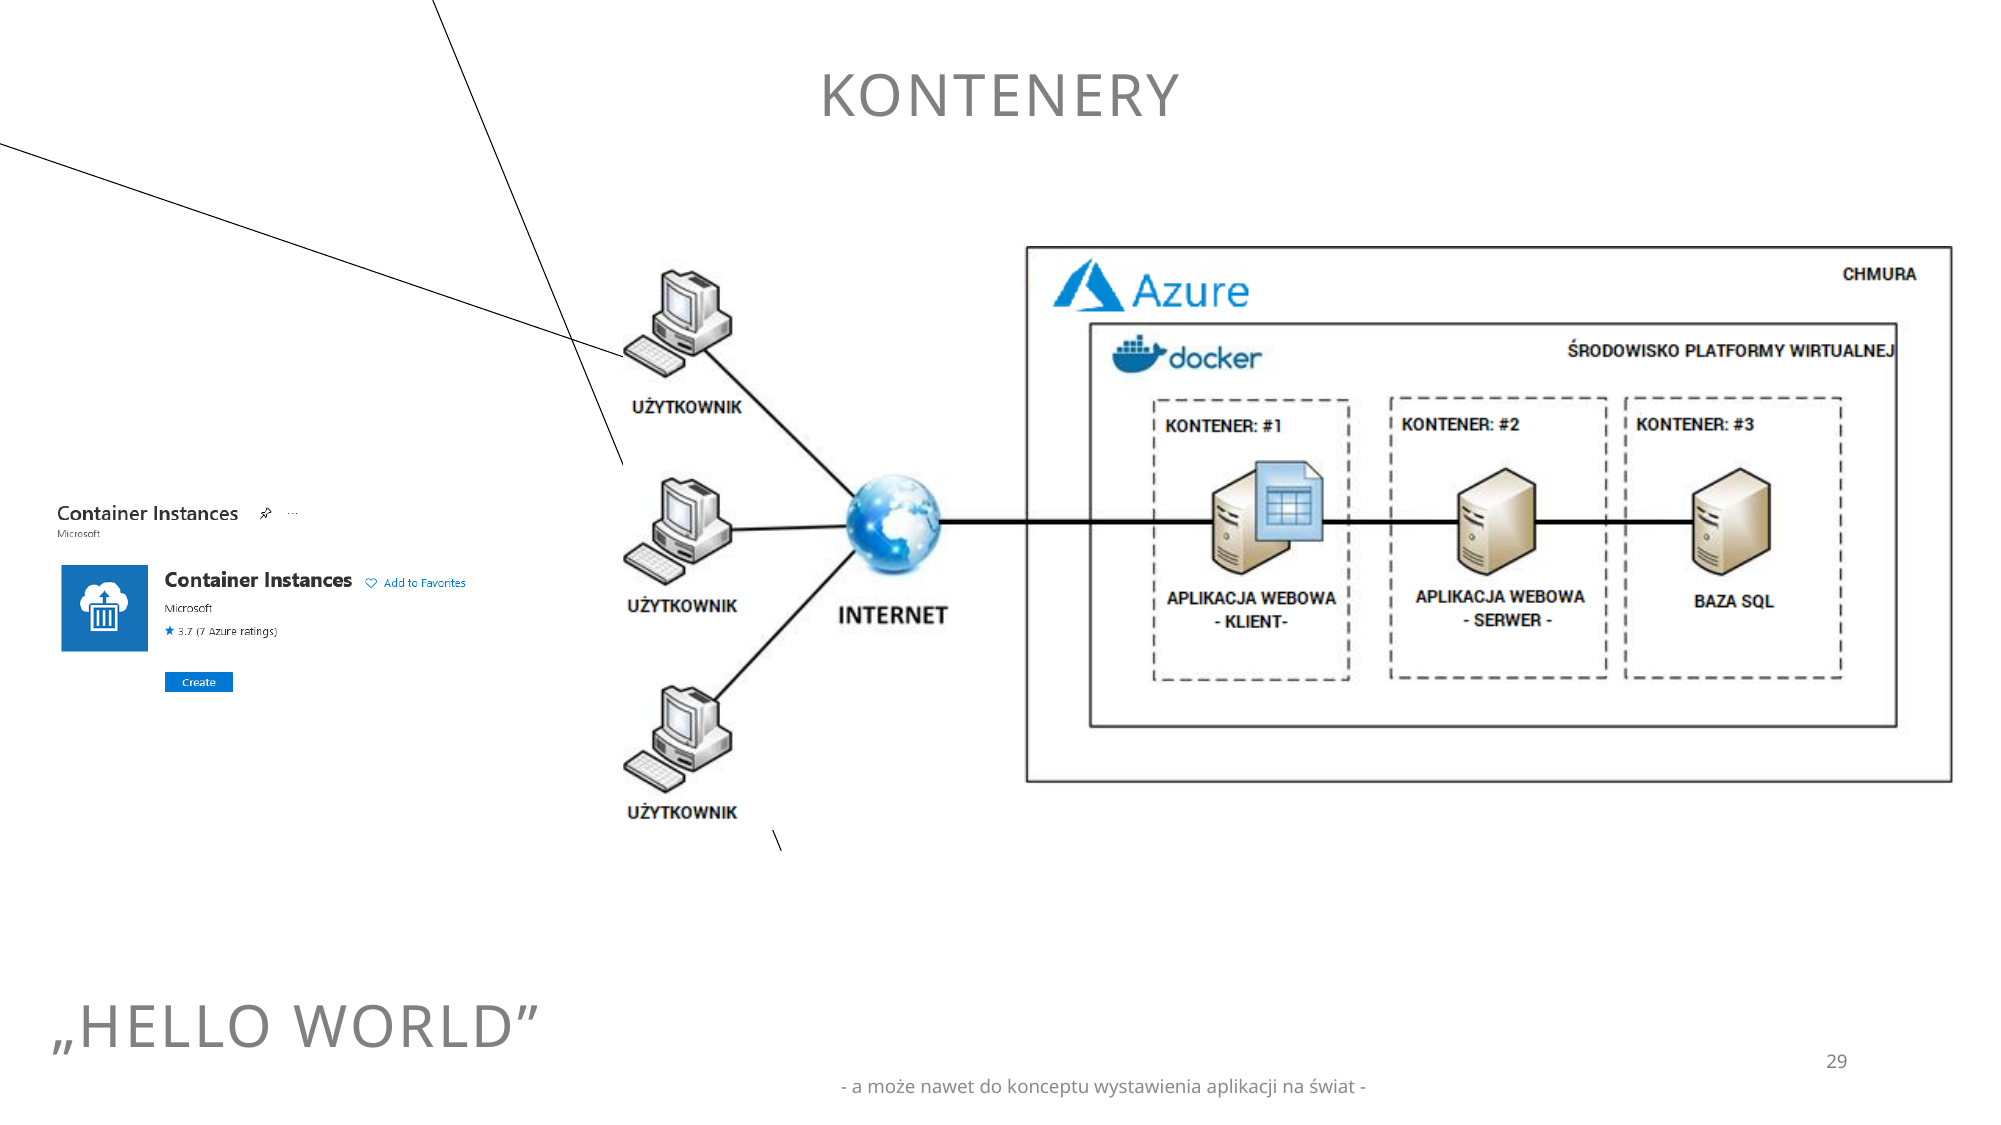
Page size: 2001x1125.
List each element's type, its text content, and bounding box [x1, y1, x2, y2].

text_box 29 [1642, 1042, 1863, 1103]
text_box - a może nawet do konceptu wystawienia aplikacji na świat - [810, 1056, 1396, 1117]
title „HELLO WORLD” [27, 965, 564, 1068]
text_box Kontenery [550, 50, 1449, 137]
picture [623, 246, 1984, 830]
picture [42, 496, 494, 709]
